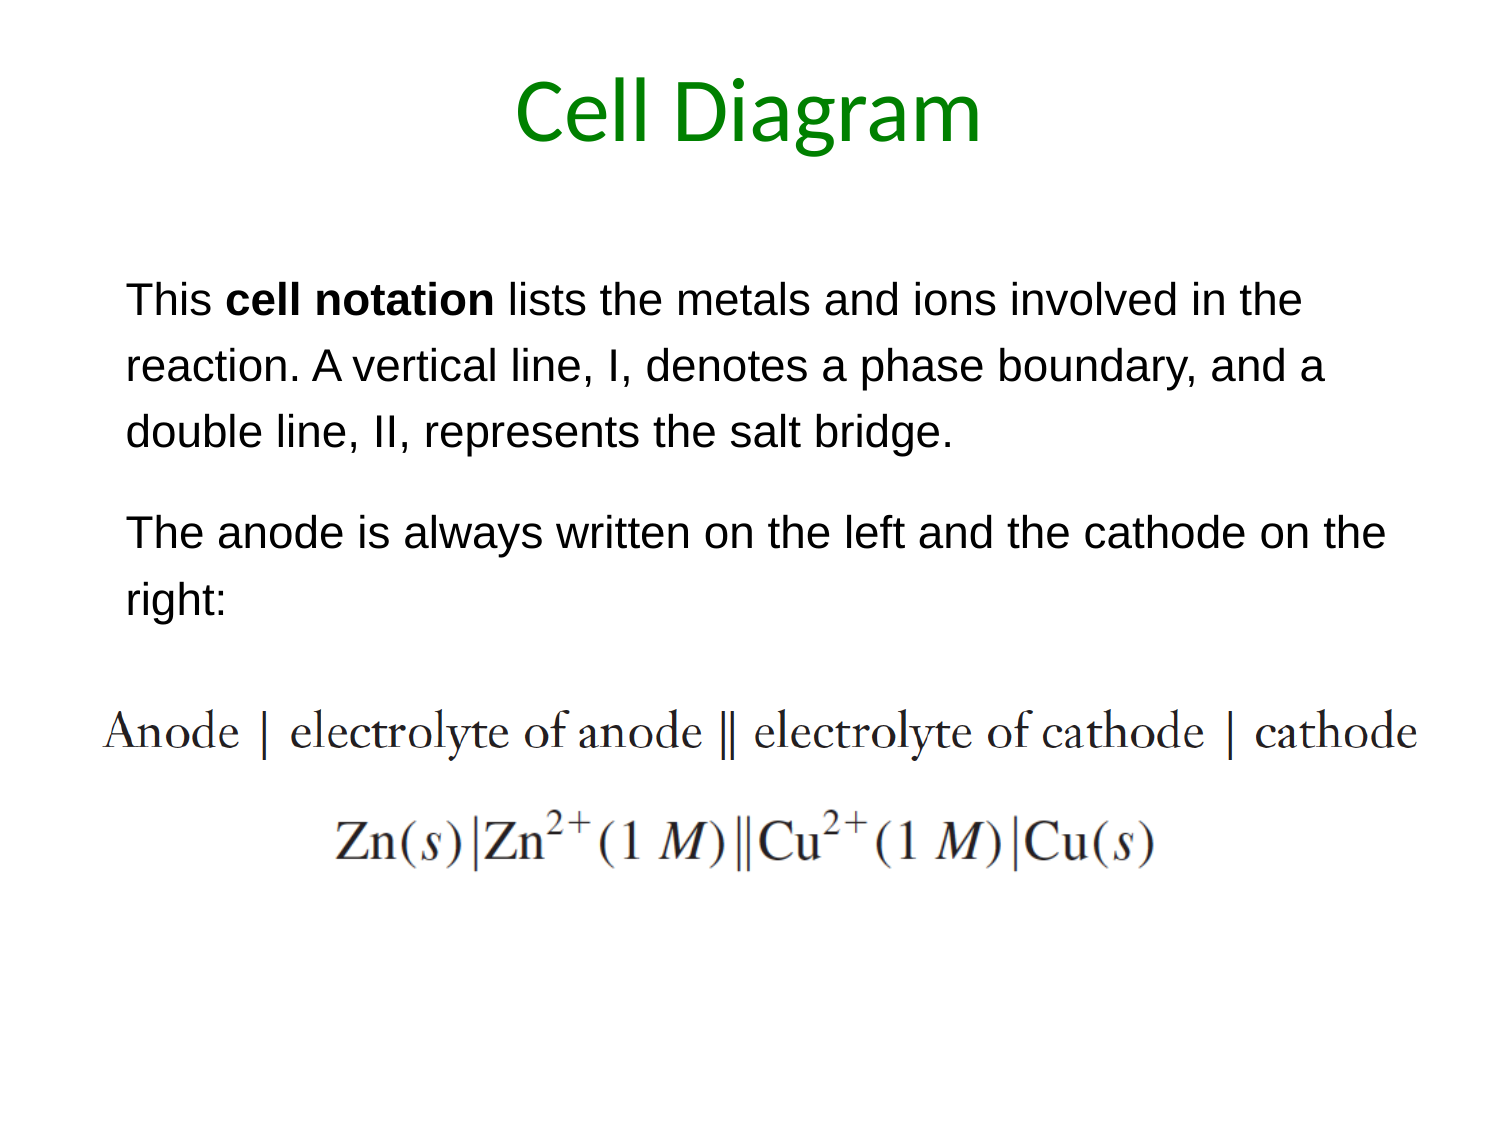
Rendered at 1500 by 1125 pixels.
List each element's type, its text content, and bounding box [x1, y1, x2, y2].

text_box This cell notation lists the metals and ions involved in the reaction. A vertical line, Ι, denotes a phase boundary, and a double line, ΙΙ, represents the salt bridge. The anode is always written on the left and the cathode on the right: [110, 251, 1425, 632]
title Cell Diagram [75, 11, 1425, 199]
picture [92, 699, 1426, 770]
picture [321, 803, 1167, 896]
